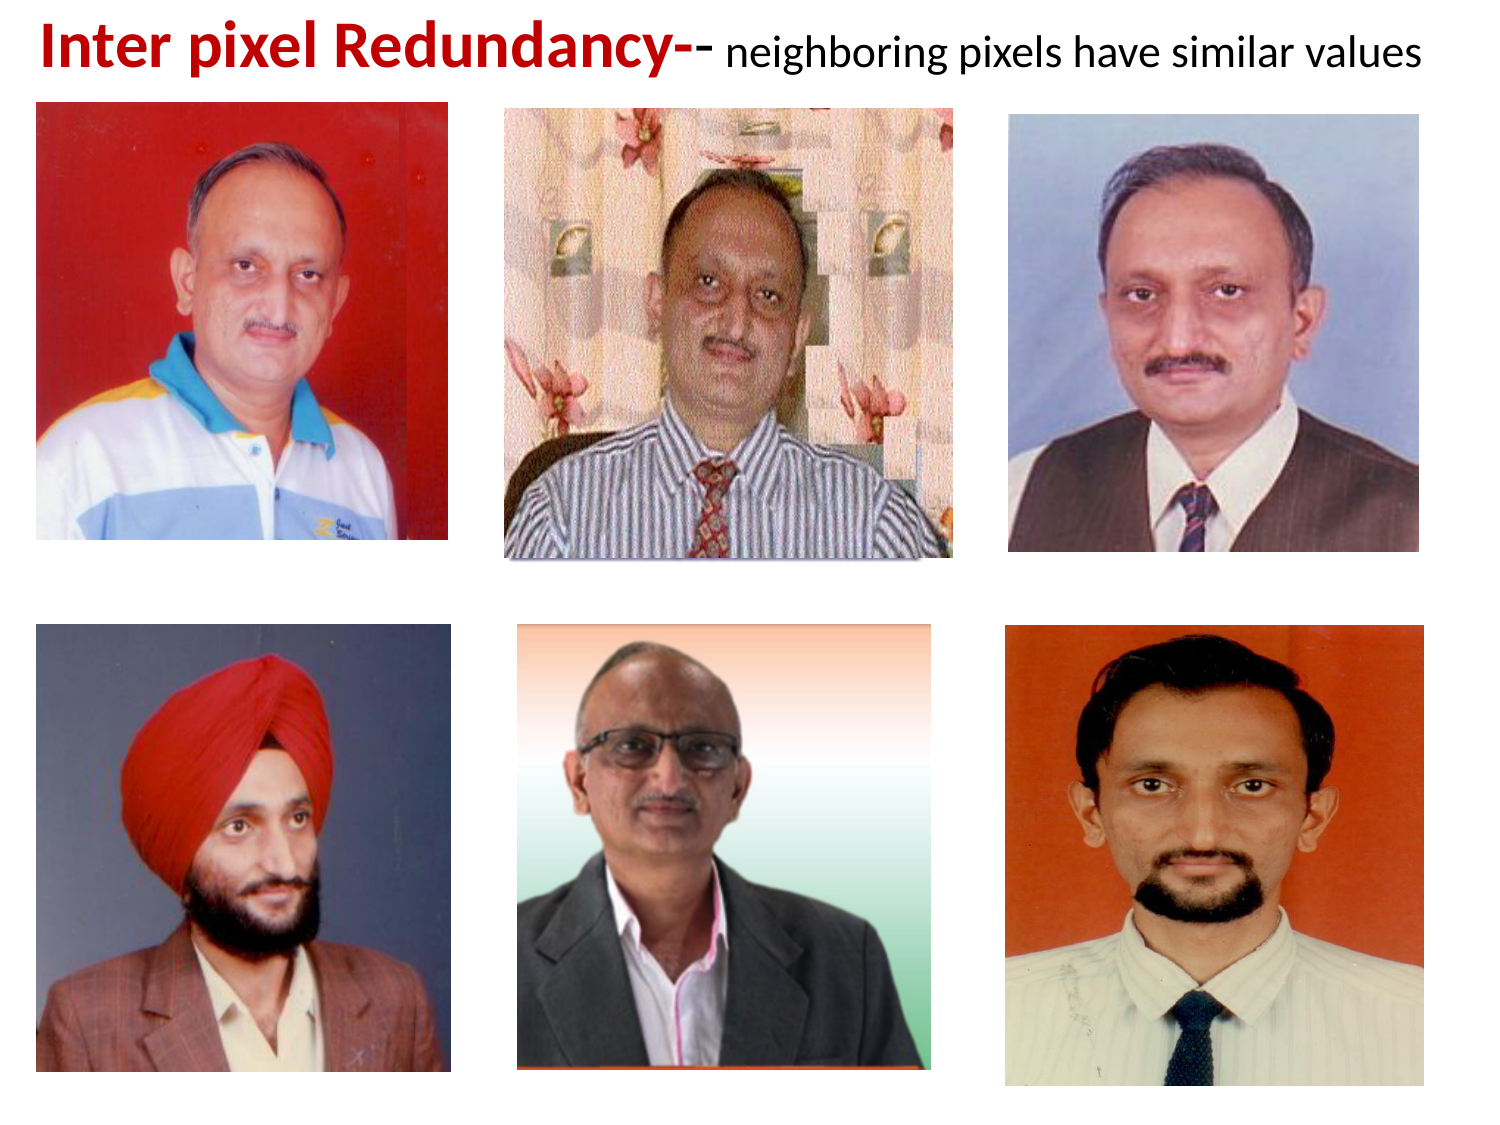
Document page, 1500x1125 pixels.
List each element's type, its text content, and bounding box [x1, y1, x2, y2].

picture [503, 108, 953, 569]
picture [1005, 625, 1424, 1086]
picture [36, 624, 452, 1073]
picture [1008, 114, 1419, 552]
title Inter pixel Redundancy-- neighboring pixels have similar values [24, 0, 1500, 138]
picture [36, 102, 448, 541]
picture [517, 624, 932, 1070]
